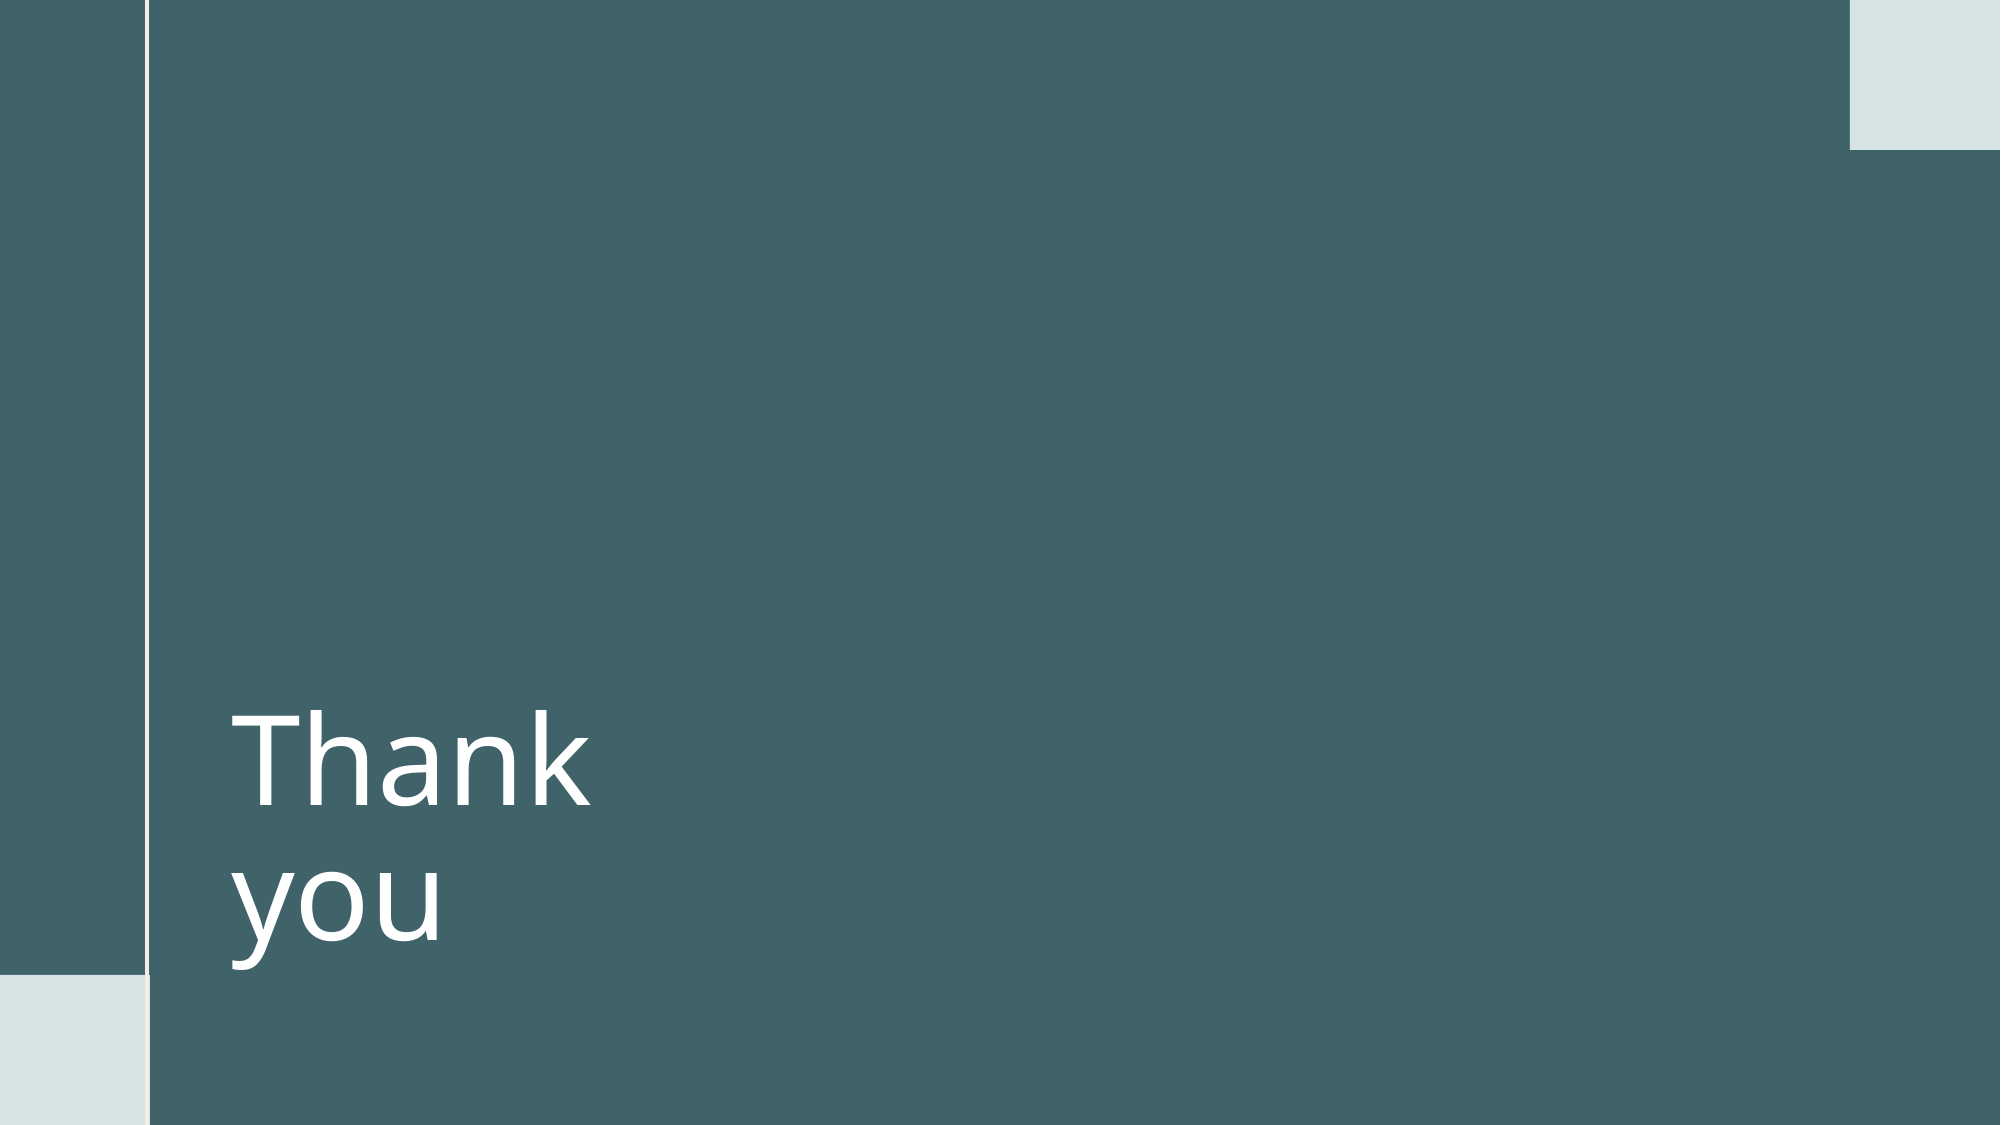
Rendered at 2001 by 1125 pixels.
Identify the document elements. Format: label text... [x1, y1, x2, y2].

title Thank you [216, 113, 1031, 975]
